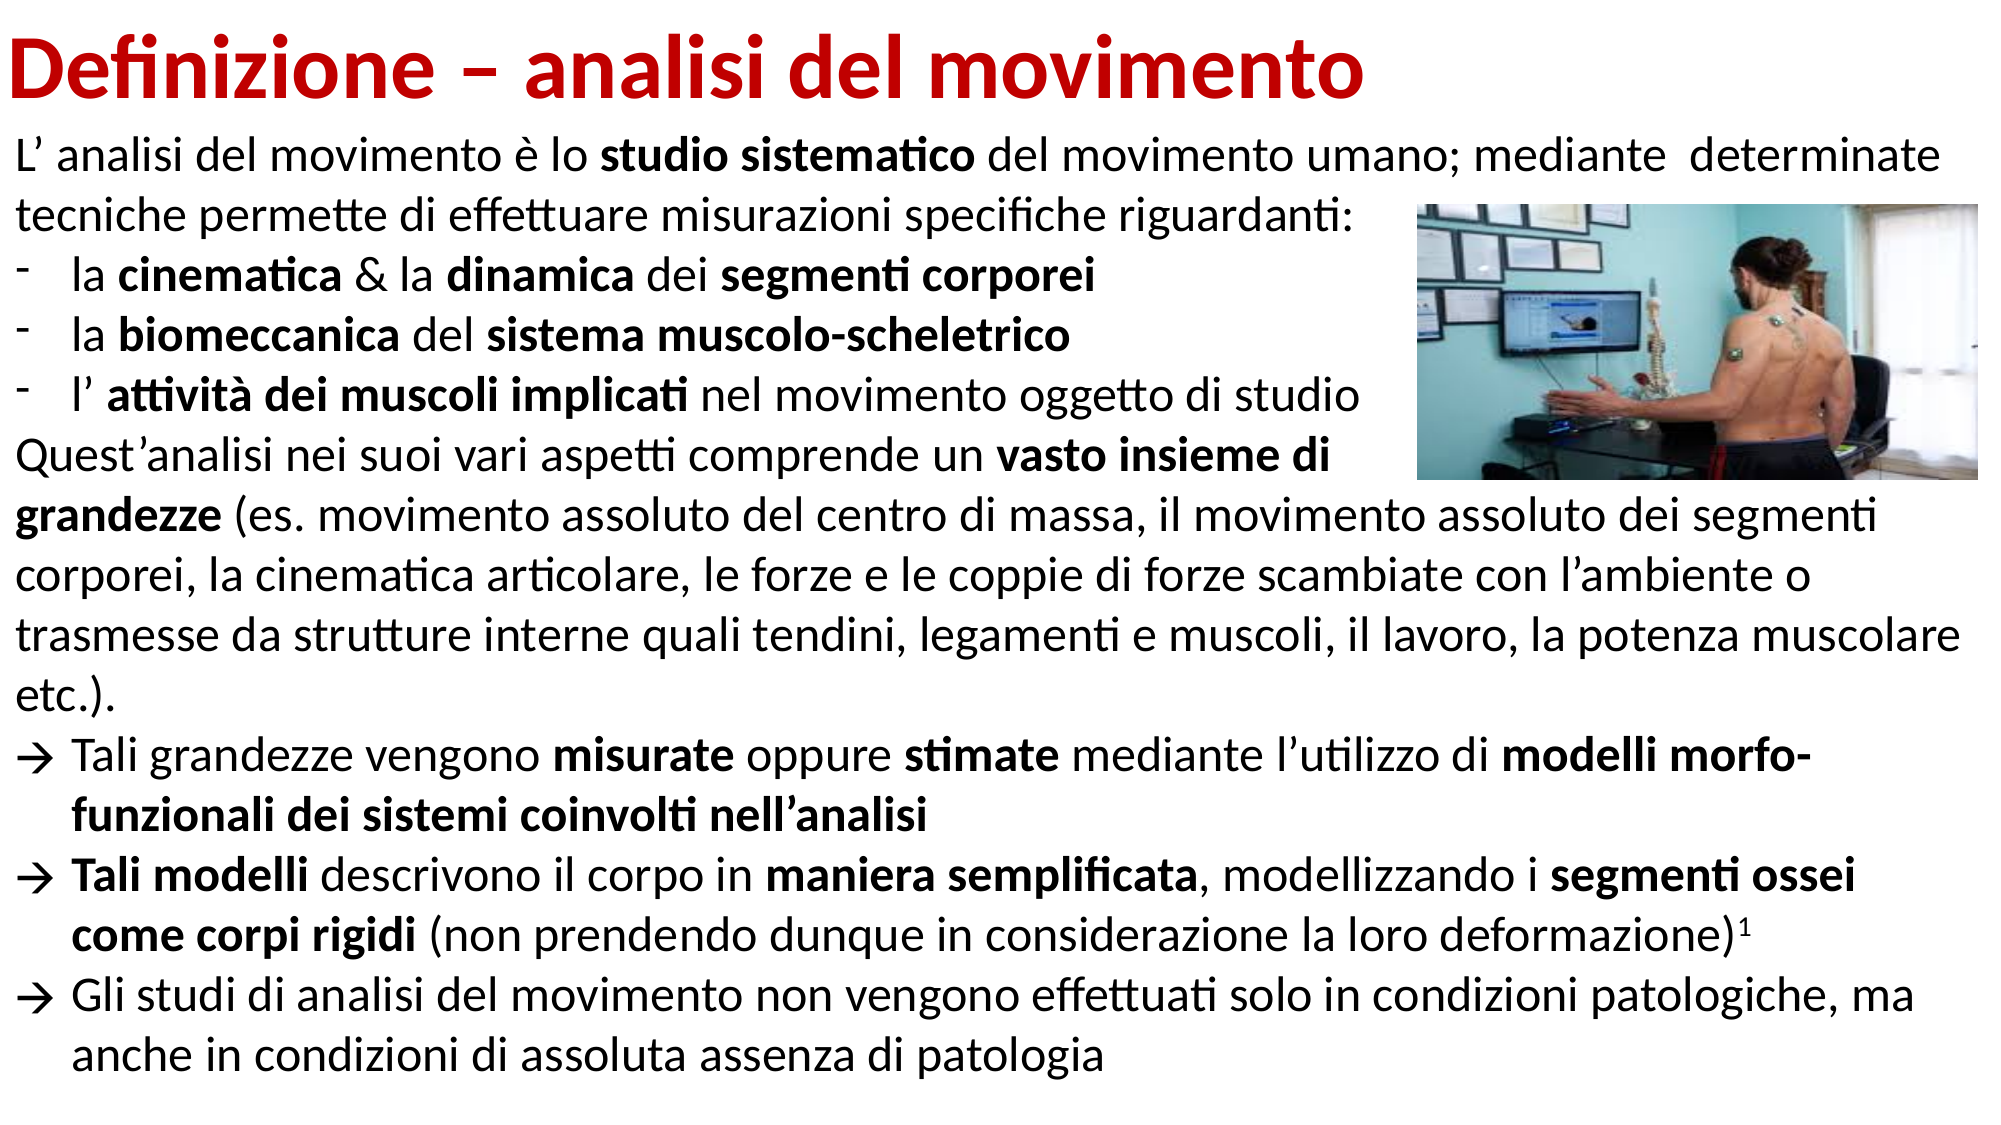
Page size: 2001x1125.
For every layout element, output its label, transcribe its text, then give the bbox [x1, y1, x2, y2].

text_box L’ analisi del movimento è lo studio sistematico del movimento umano; mediante determinate tecniche permette di effettuare misurazioni specifiche riguardanti: la cinematica & la dinamica dei segmenti corporei la biomeccanica del sistema muscolo-scheletrico l’ attività dei muscoli implicati nel movimento oggetto di studio Quest’analisi nei suoi vari aspetti comprende un vasto insieme di grandezze (es. movimento assoluto del centro di massa, il movimento assoluto dei segmenti corporei, la cinematica articolare, le forze e le coppie di forze scambiate con l’ambiente o trasmesse da strutture interne quali tendini, legamenti e muscoli, il lavoro, la potenza muscolare etc.). Tali grandezze vengono misurate oppure stimate mediante l’utilizzo di modelli morfo-funzionali dei sistemi coinvolti nell’analisi Tali modelli descrivono il corpo in maniera semplificata, modellizzando i segmenti ossei come corpi rigidi (non prendendo dunque in considerazione la loro deformazione)1 Gli studi di analisi del movimento non vengono effettuati solo in condizioni patologiche, ma anche in condizioni di assoluta assenza di patologia [0, 114, 1992, 1090]
picture [1417, 204, 1979, 481]
title Definizione – analisi del movimento [0, 0, 1935, 114]
